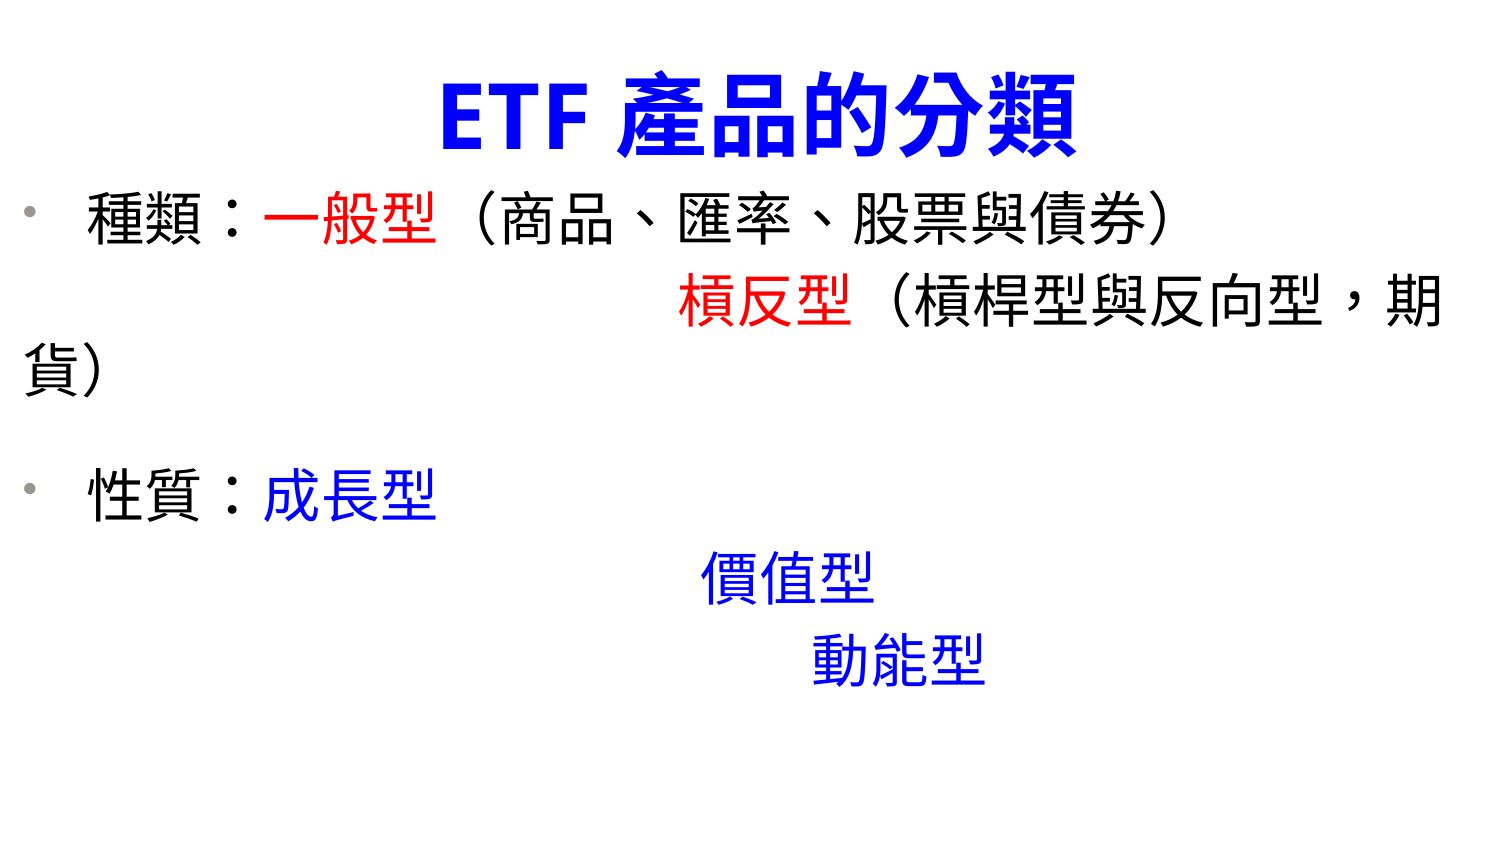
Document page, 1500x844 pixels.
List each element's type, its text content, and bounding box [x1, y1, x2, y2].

list 種類：一般型（商品、匯率、股票與債券） 槓反型（槓桿型與反向型，期貨） 性質：成長型 價值型 動能型 [16, 176, 1490, 786]
title ETF產品的分類 [84, 52, 1430, 172]
